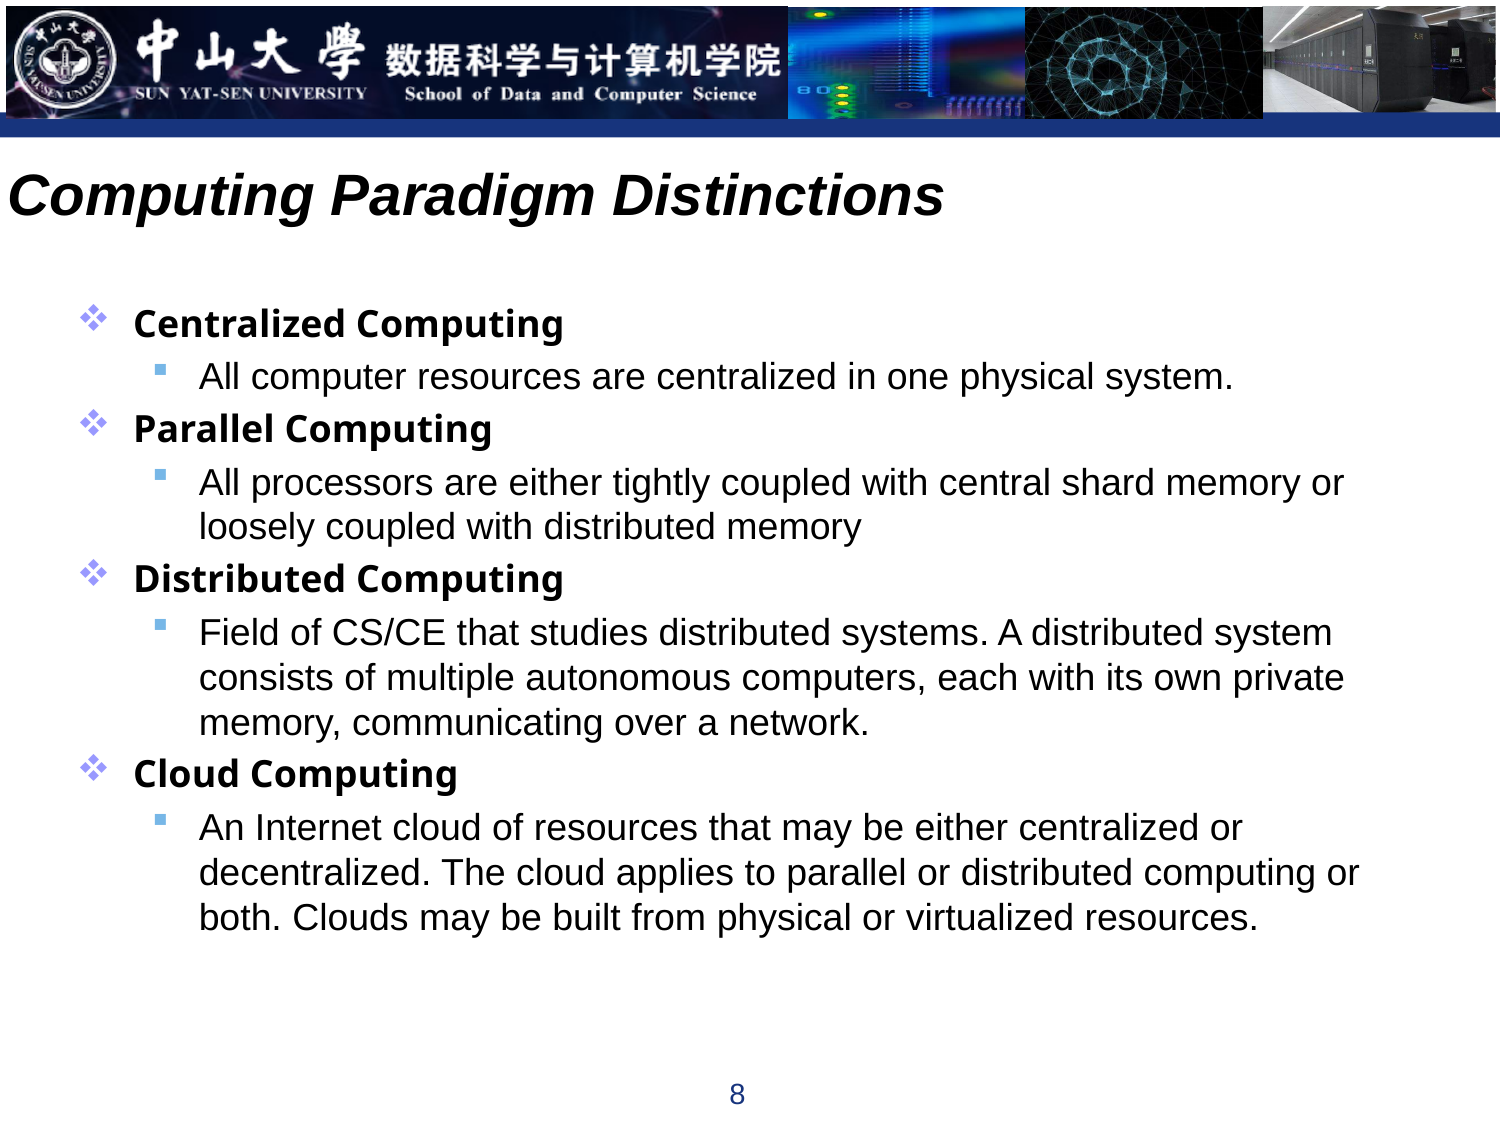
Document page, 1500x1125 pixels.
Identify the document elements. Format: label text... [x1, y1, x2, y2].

text_box Computing Paradigm Distinctions [0, 149, 962, 235]
slide_number 8 [562, 1067, 913, 1119]
picture [6, 6, 1496, 119]
list Centralized Computing All computer resources are centralized in one physical system. Parallel Computing All processors are either tightly coupled with central shard memory or loosely coupled with distributed memory Distributed Computing Field of CS/CE that studies distributed systems. A distributed system consists of multiple autonomous computers, each with its own private memory, communicating over a network. Cloud Computing An Internet cloud of resources that may be either centralized or decentralized. The cloud applies to parallel or distributed computing or both. Clouds may be built from physical or virtualized resources. [62, 292, 1438, 1026]
